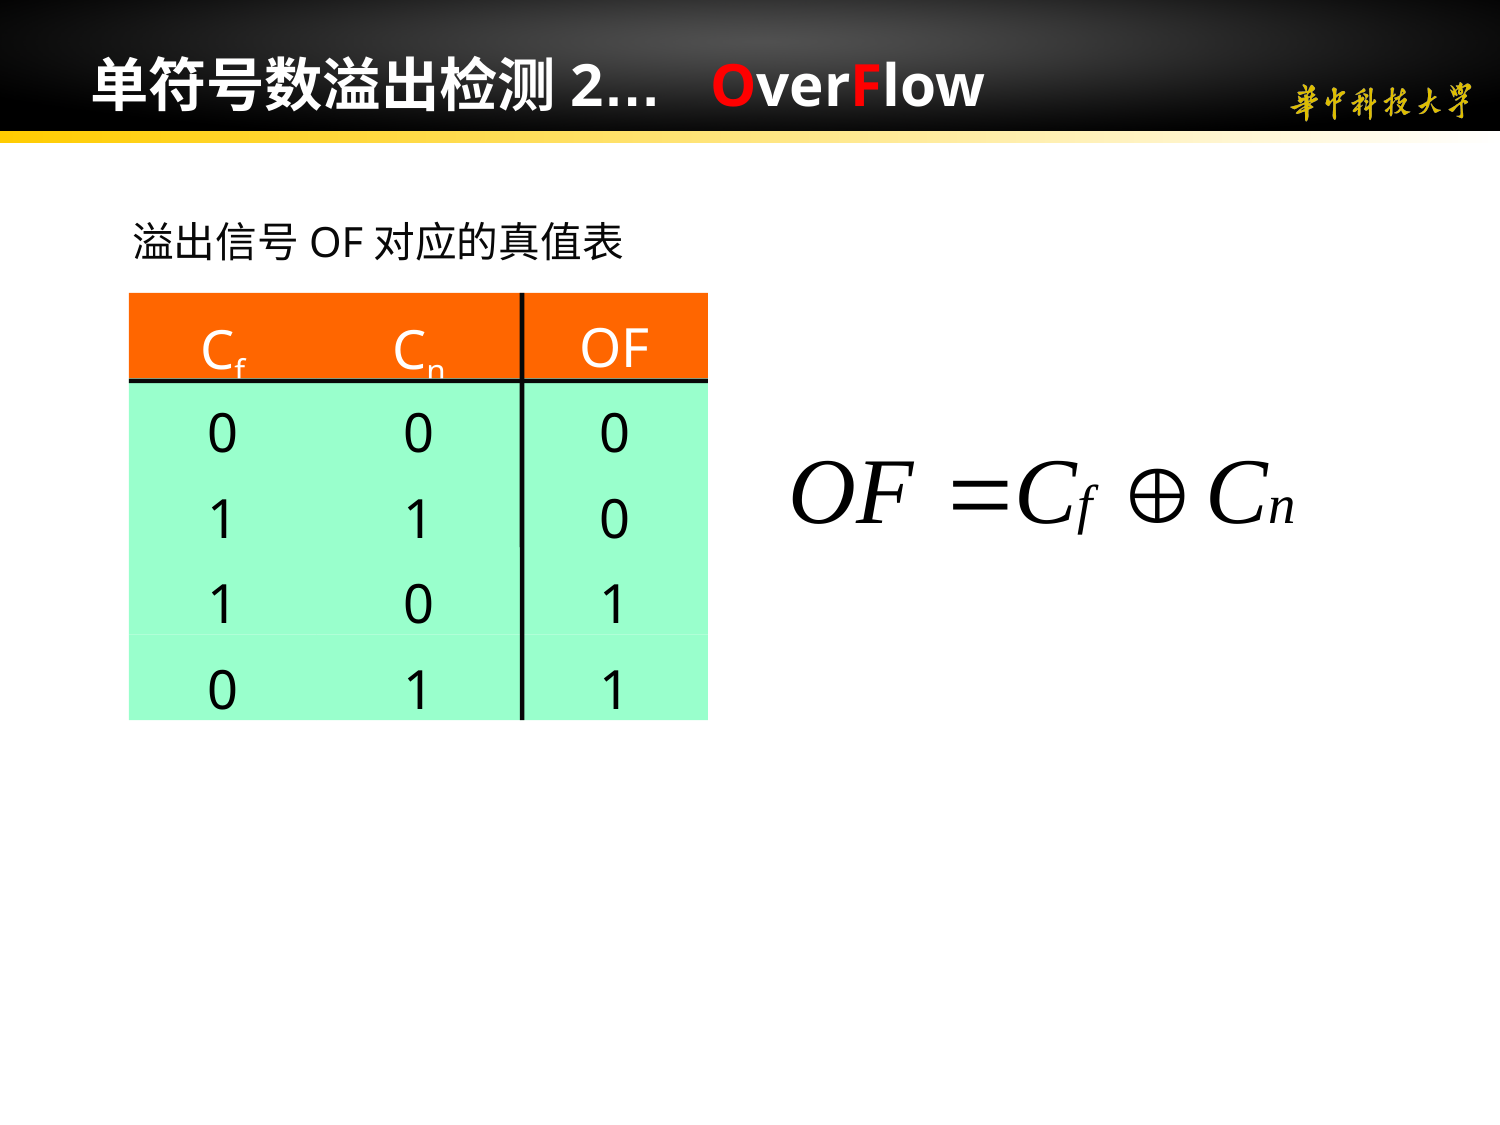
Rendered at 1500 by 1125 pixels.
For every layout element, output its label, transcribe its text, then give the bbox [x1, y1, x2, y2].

text_box 溢出信号OF对应的真值表 [88, 208, 668, 273]
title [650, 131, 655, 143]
title 单符号数溢出检测2… OverFlow [74, 34, 1426, 131]
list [776, 436, 1317, 555]
text_box =1 [738, 131, 744, 143]
picture [0, 0, 1500, 131]
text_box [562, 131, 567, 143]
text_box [128, 292, 709, 721]
